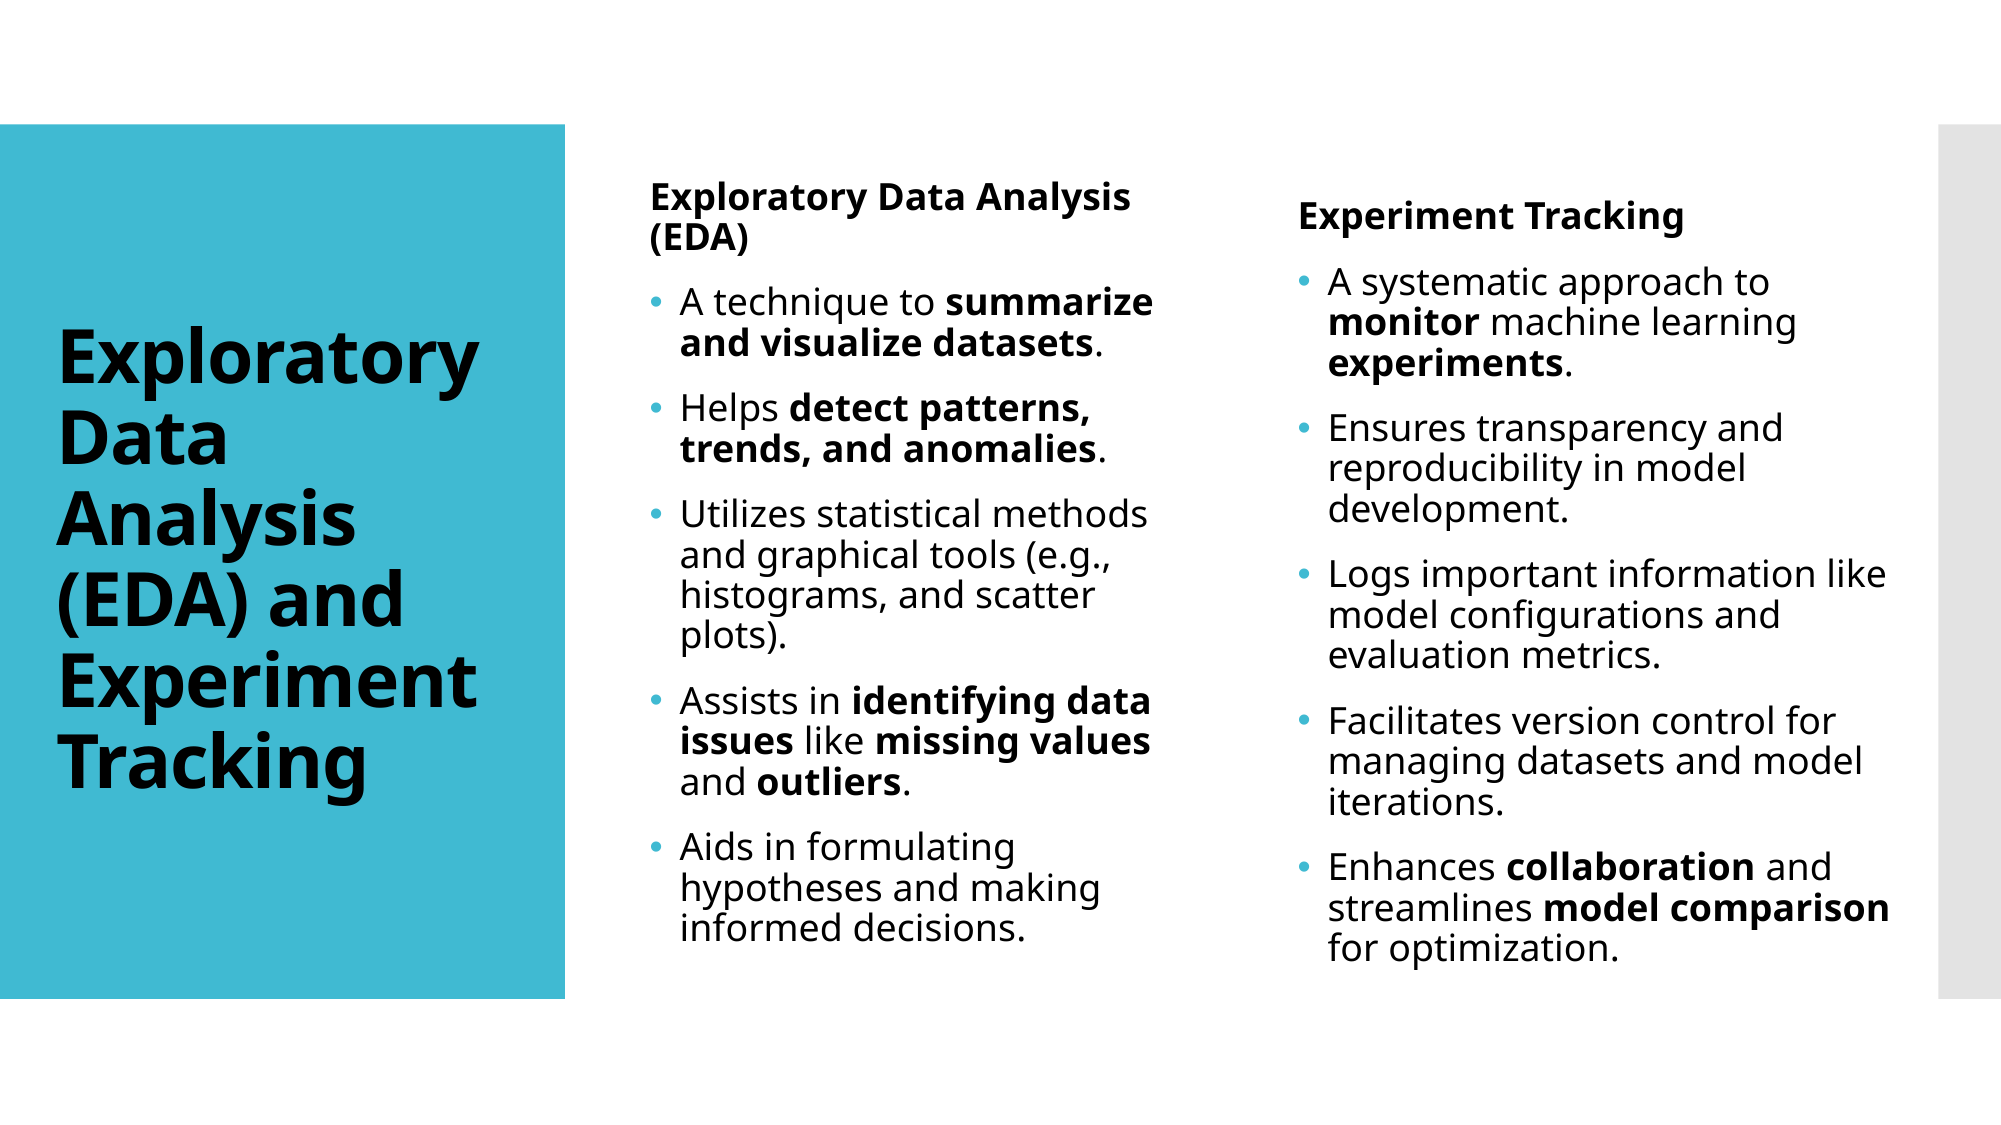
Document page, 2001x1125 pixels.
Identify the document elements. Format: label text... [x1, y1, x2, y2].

title Exploratory Data Analysis (EDA) and Experiment Tracking [41, 184, 525, 940]
list Experiment Tracking A systematic approach to monitor machine learning experiments. Ensures transparency and reproducibility in model development. Logs important information like model configurations and evaluation metrics. Facilitates version control for managing datasets and model iterations. Enhances collaboration and streamlines model comparison for optimization. [1282, 184, 1911, 983]
list Exploratory Data Analysis (EDA) A technique to summarize and visualize datasets. Helps detect patterns, trends, and anomalies. Utilizes statistical methods and graphical tools (e.g., histograms, and scatter plots). Assists in identifying data issues like missing values and outliers. Aids in formulating hypotheses and making informed decisions. [634, 144, 1221, 983]
